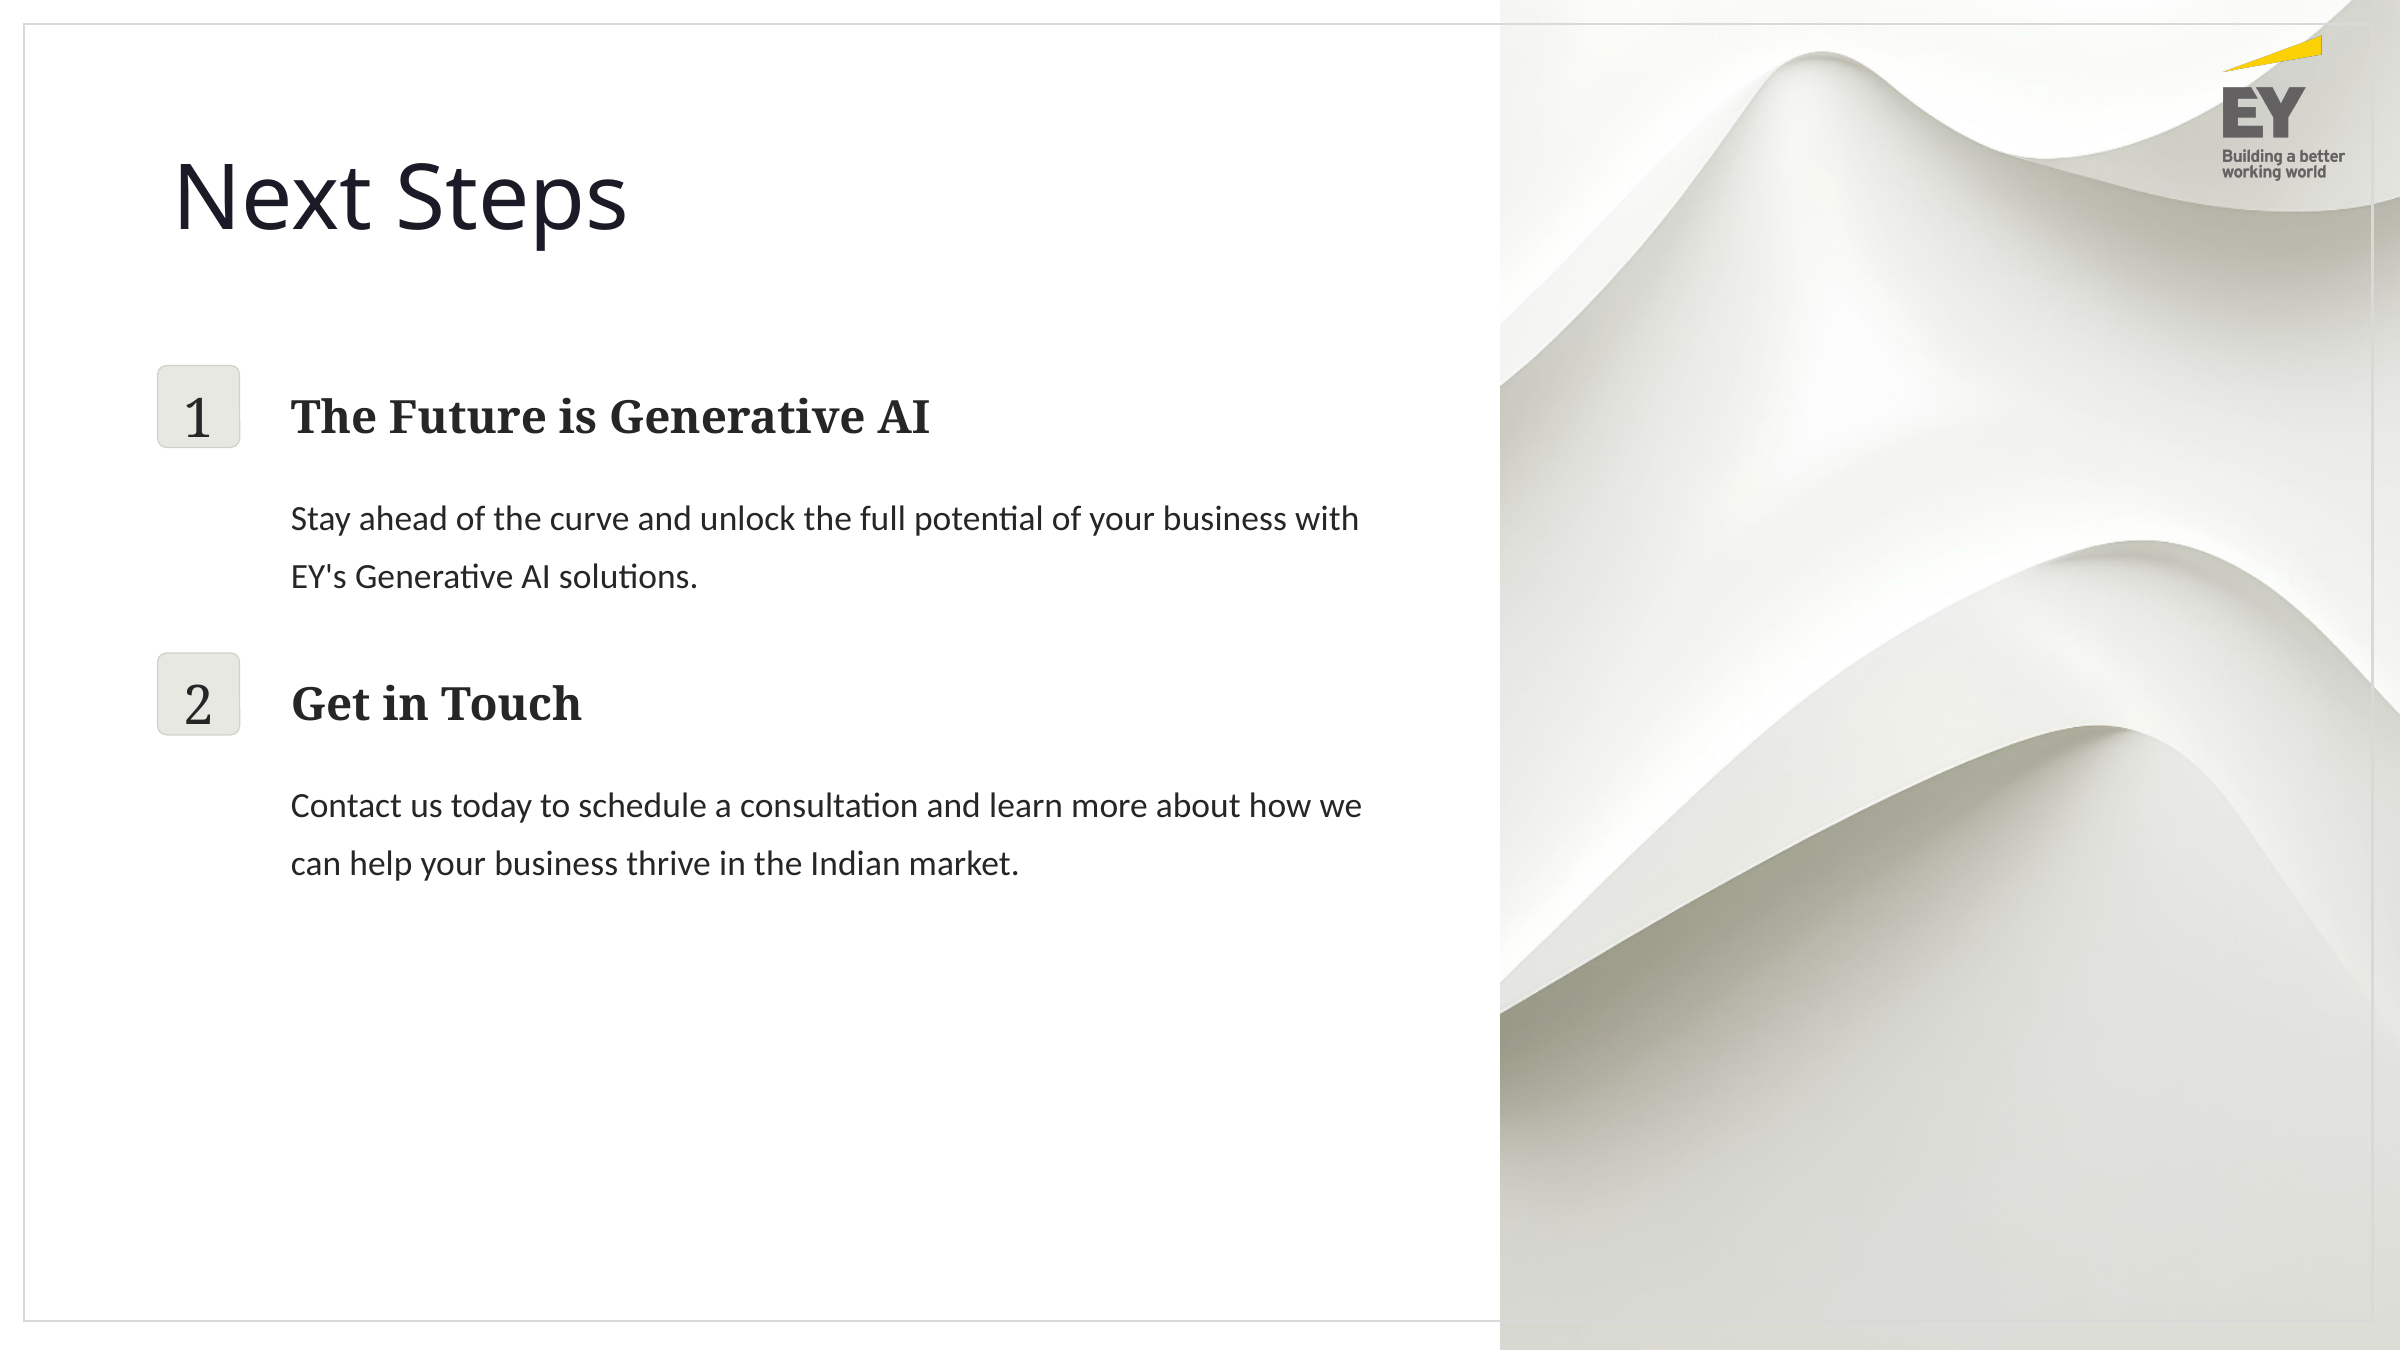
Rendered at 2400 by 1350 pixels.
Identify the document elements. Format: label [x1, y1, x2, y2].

picture [1499, 0, 2400, 1350]
text_box [23, 23, 1499, 1322]
